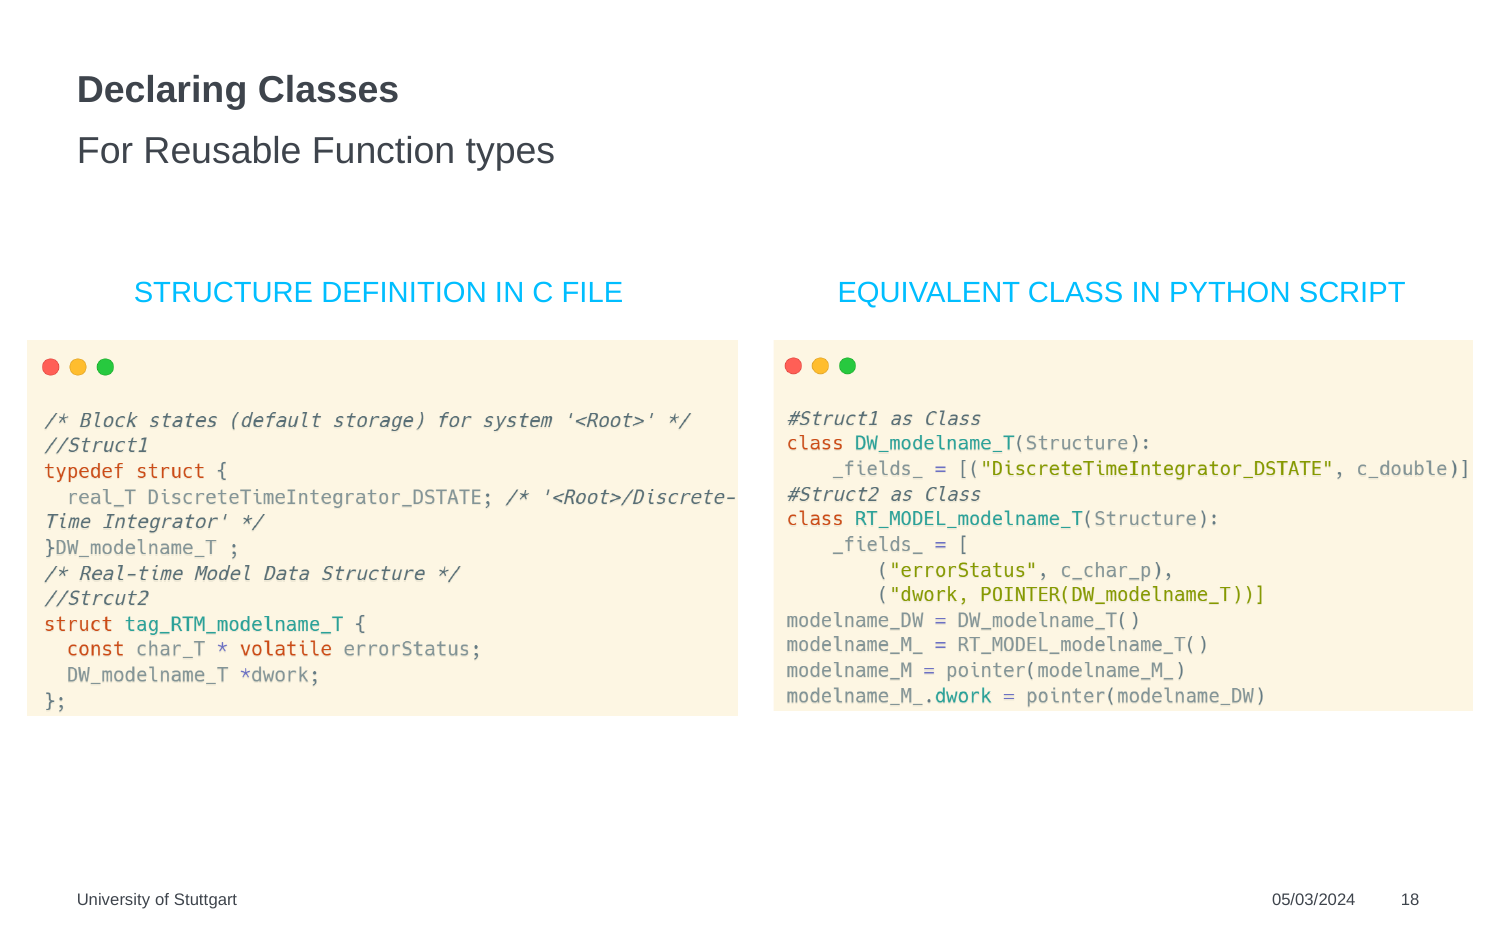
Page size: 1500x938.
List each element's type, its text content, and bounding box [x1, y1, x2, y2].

list Equivalent class in python script [837, 268, 1409, 308]
slide_number 18 [1400, 888, 1438, 910]
picture [27, 340, 738, 716]
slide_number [1272, 888, 1360, 910]
list Structure Definition in c file [133, 268, 632, 308]
list For Reusable Function types [76, 117, 1424, 163]
picture [773, 340, 1473, 711]
title Declaring Classes [76, 64, 1424, 111]
footer University of Stuttgart [76, 888, 1072, 910]
